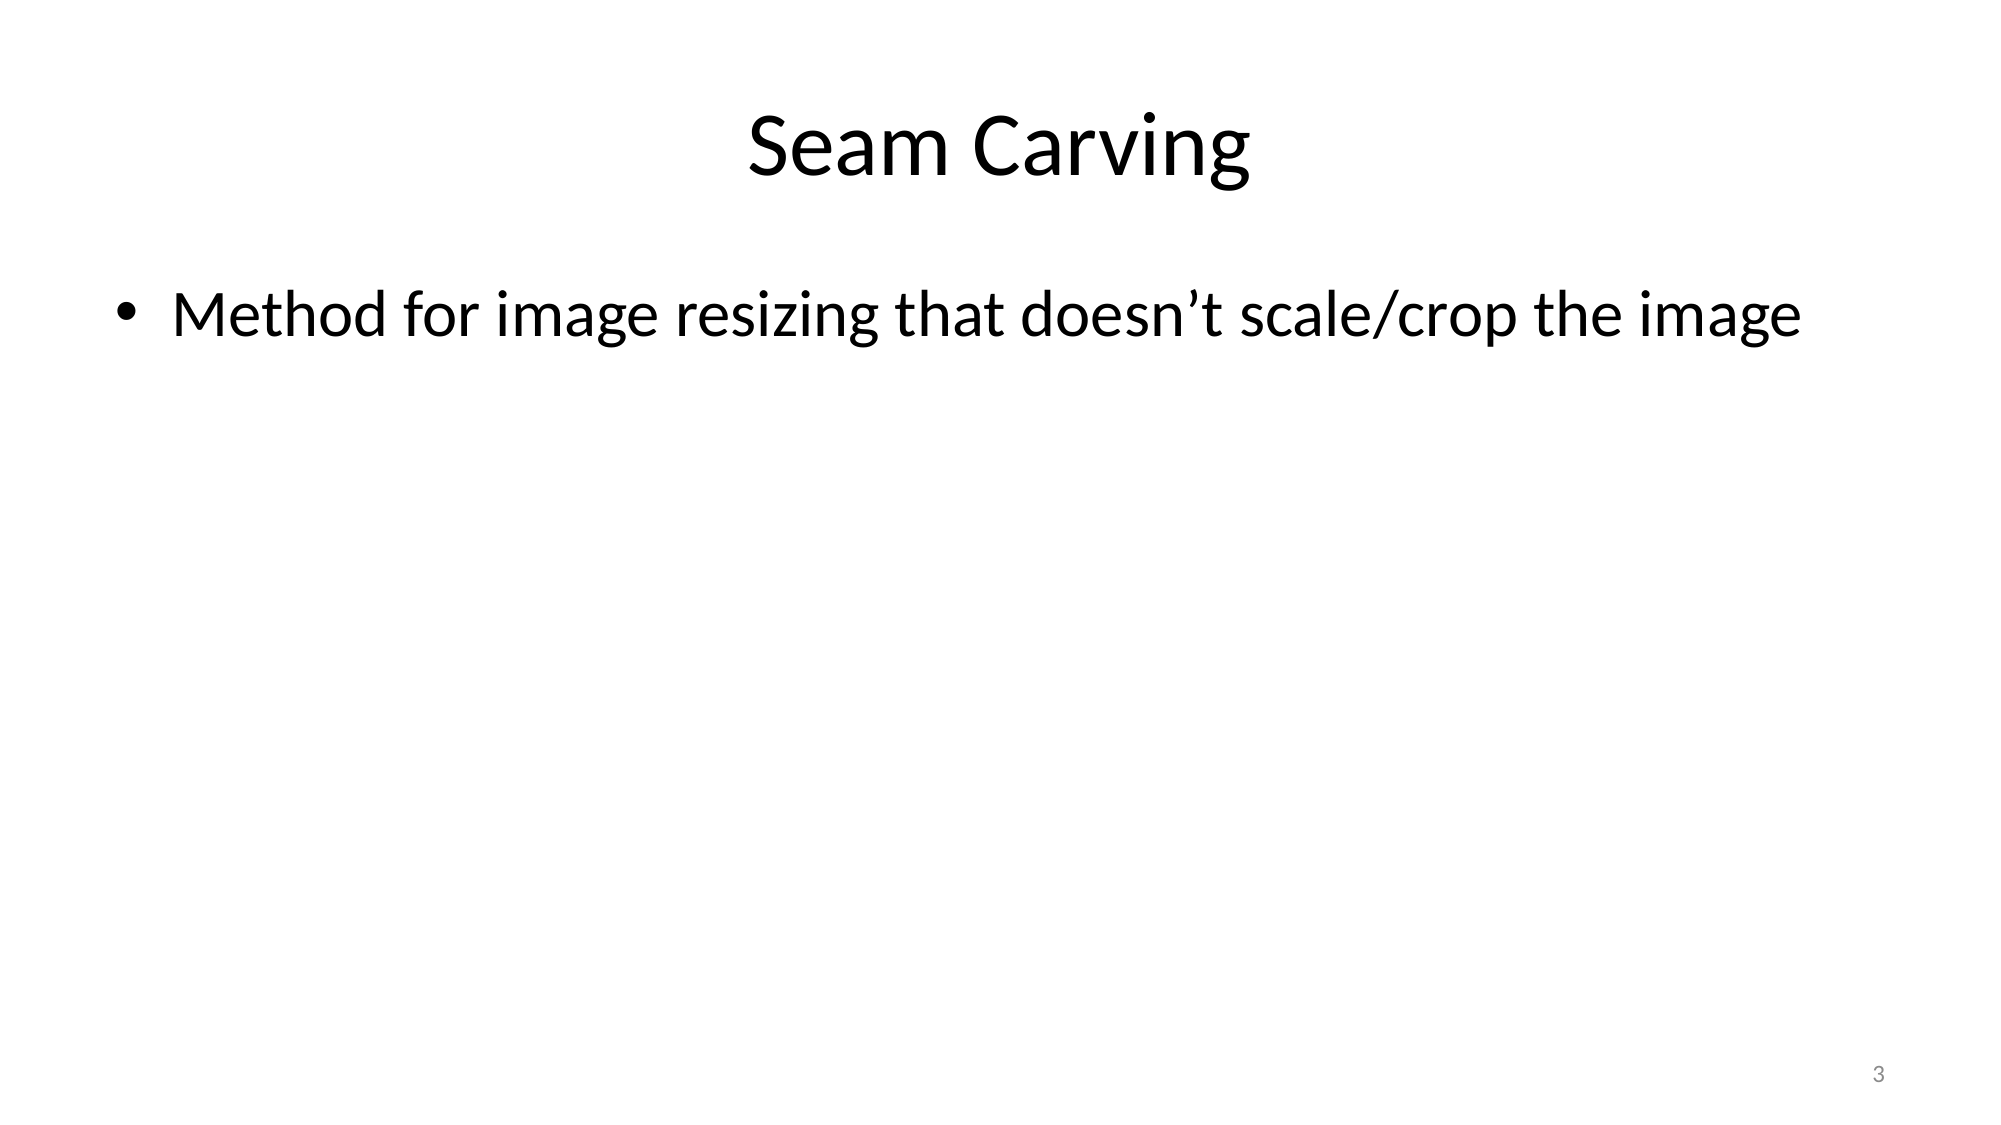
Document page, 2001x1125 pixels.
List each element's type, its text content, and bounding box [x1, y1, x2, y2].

slide_number 3 [1433, 1042, 1900, 1103]
list Method for image resizing that doesn’t scale/crop the image [99, 262, 1900, 1005]
title Seam Carving [99, 45, 1900, 233]
